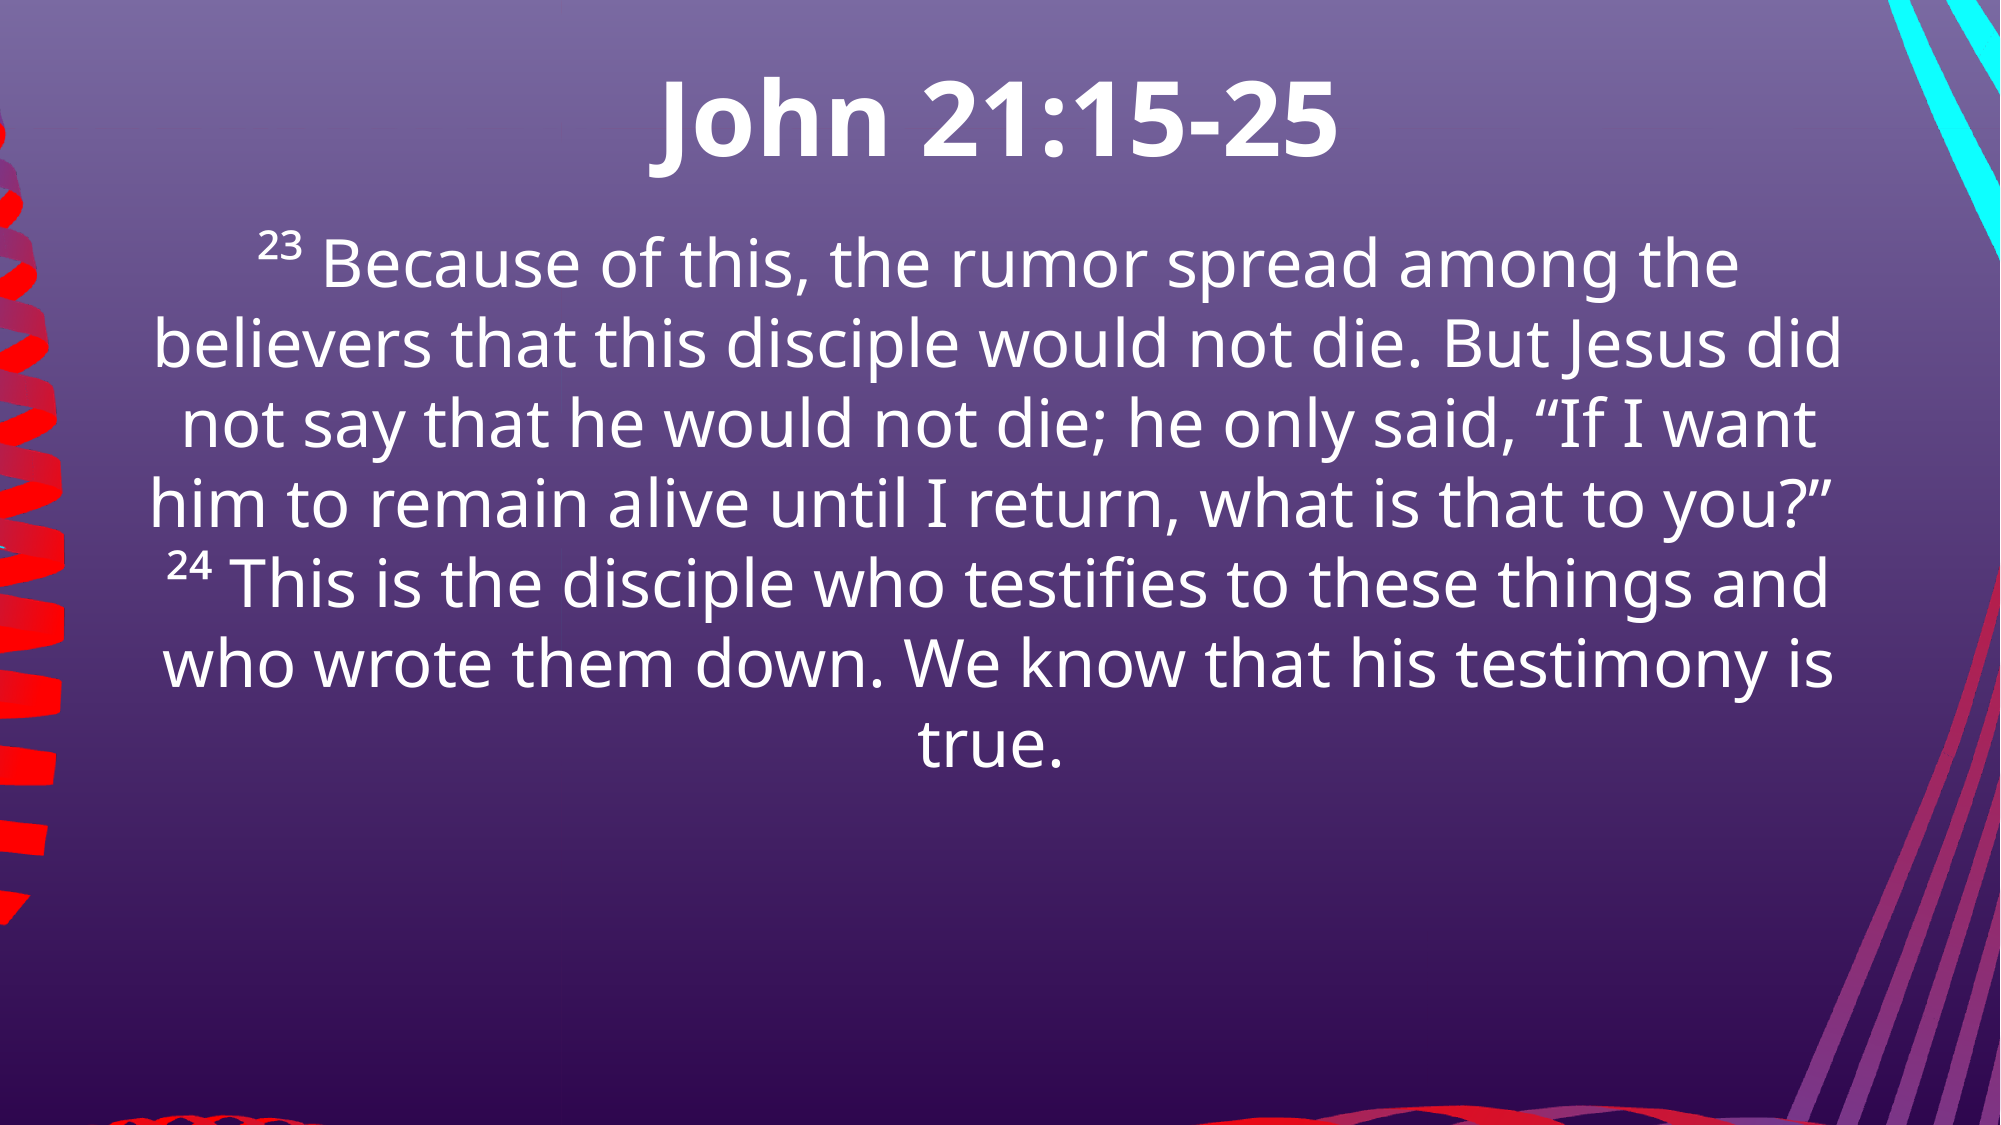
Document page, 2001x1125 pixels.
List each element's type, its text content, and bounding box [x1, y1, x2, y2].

text_box John 21:15-25 [99, 44, 1900, 185]
picture [0, 0, 2001, 1125]
text_box ²³ Because of this, the rumor spread among the believers that this disciple would not die. But Jesus did not say that he would not die; he only said, “If I want him to remain alive until I return, what is that to you?” ²⁴ This is the disciple who testifies to these things and who wrote them down. We know that his testimony is true. [99, 213, 1900, 869]
